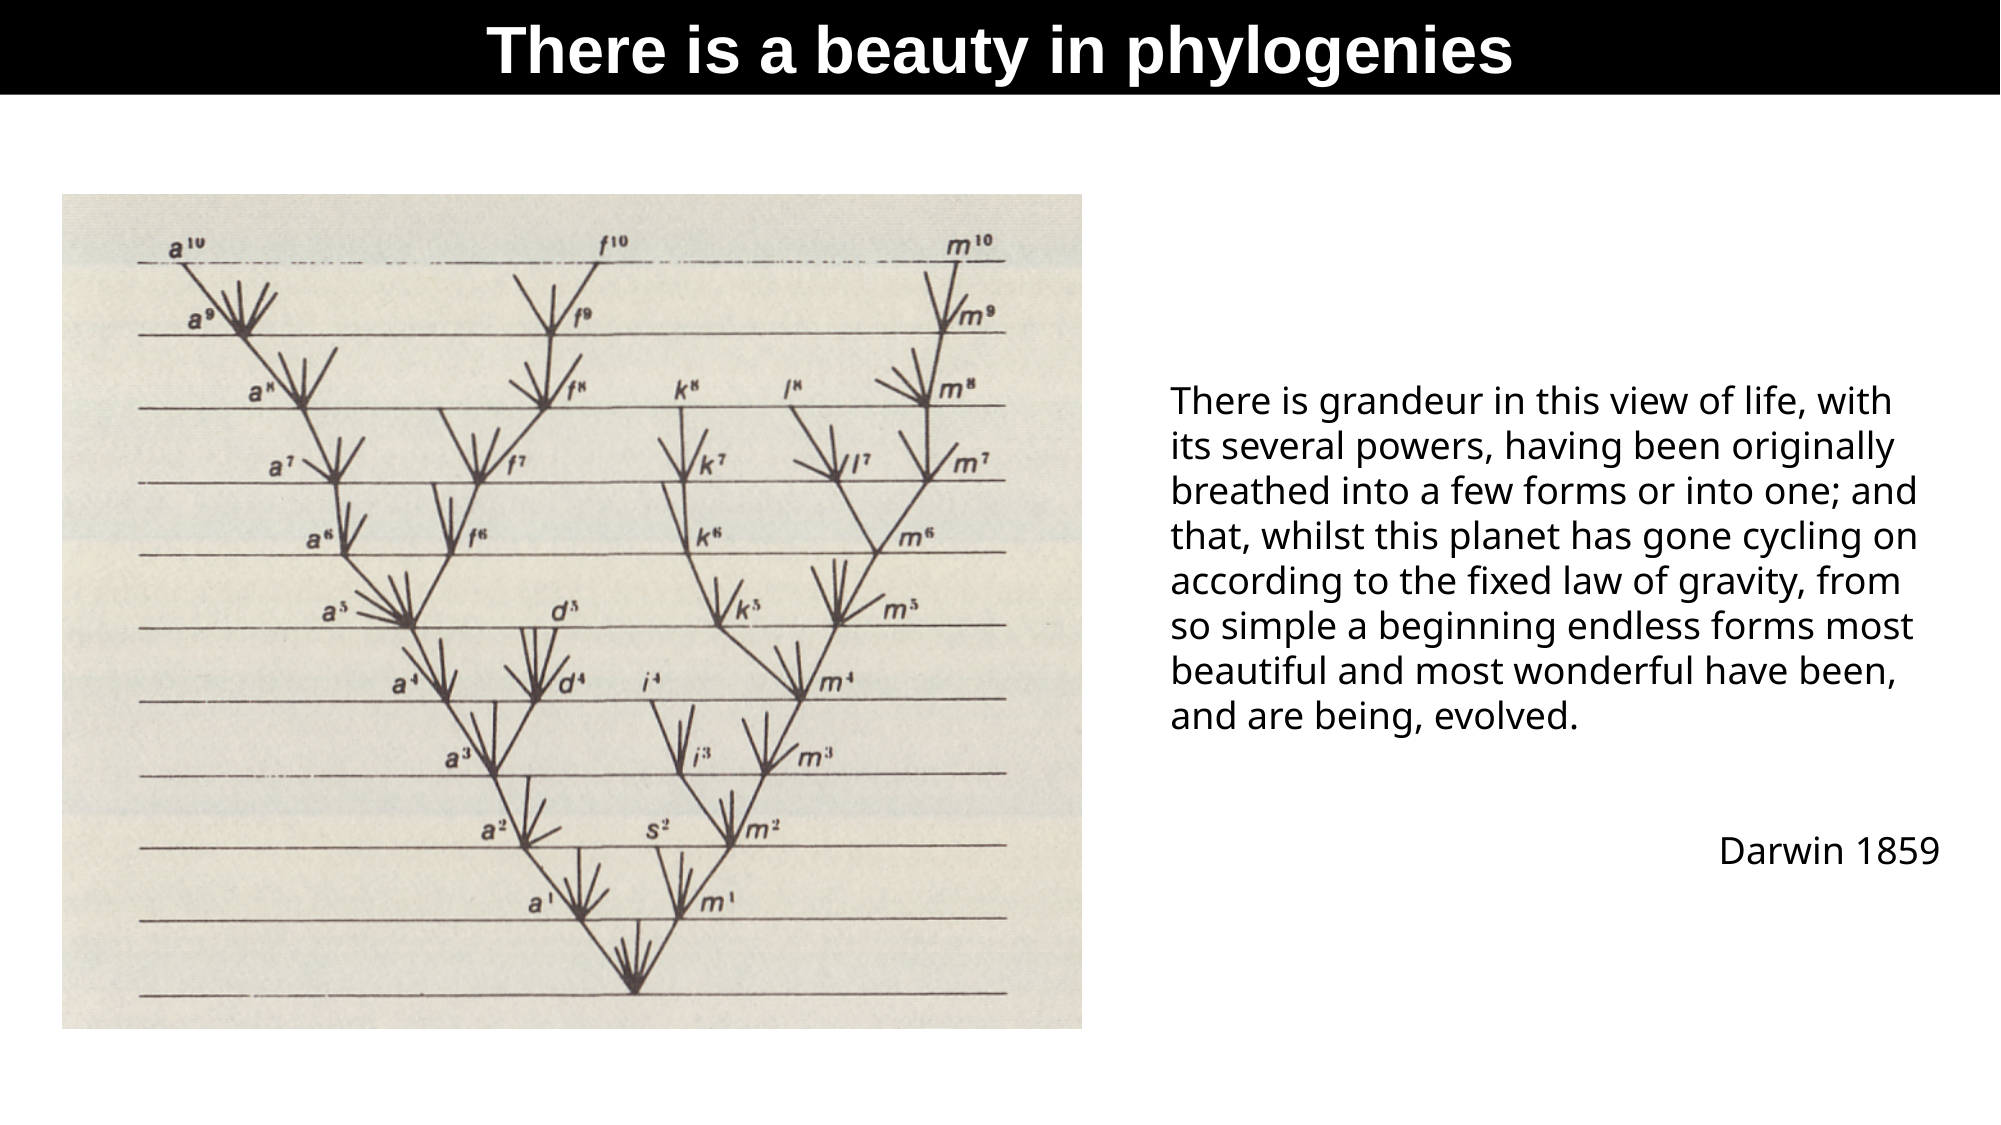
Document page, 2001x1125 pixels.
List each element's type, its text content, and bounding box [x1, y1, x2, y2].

picture [62, 194, 1082, 1030]
text_box There is a beauty in phylogenies [0, 0, 2000, 95]
text_box There is grandeur in this view of life, with its several powers, having been originally breathed into a few forms or into one; and that, whilst this planet has gone cycling on according to the fixed law of gravity, from so simple a beginning endless forms most beautiful and most wonderful have been, and are being, evolved. Darwin 1859 [1155, 369, 1956, 880]
